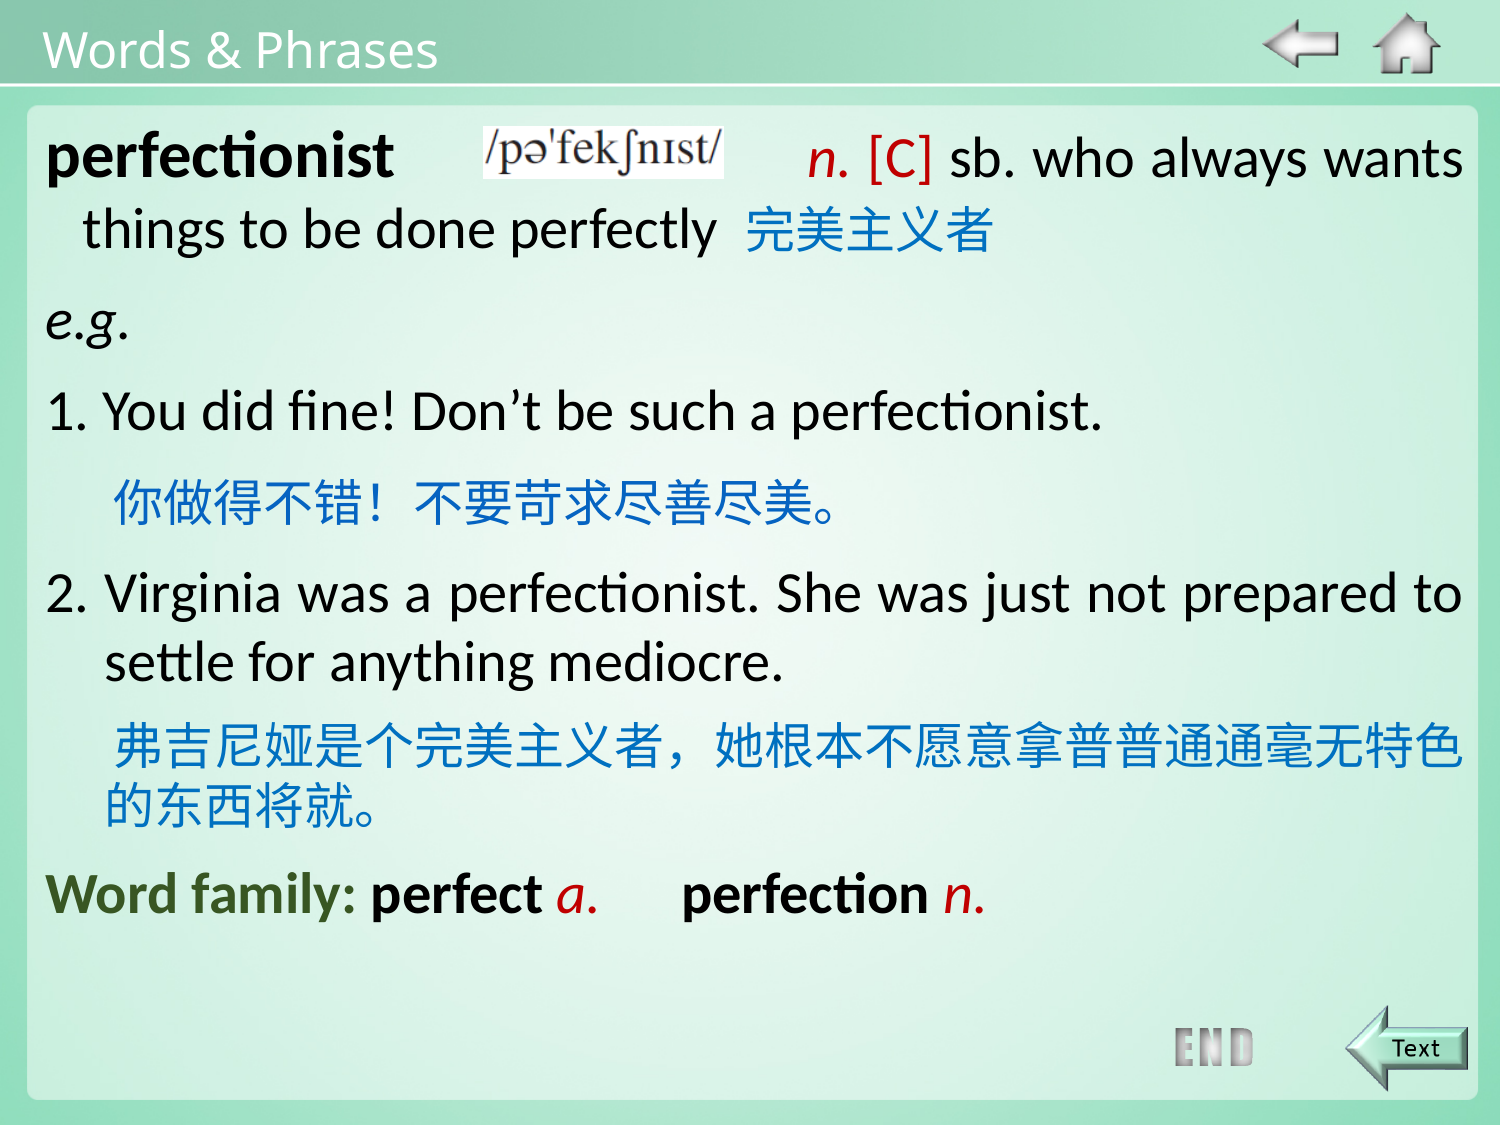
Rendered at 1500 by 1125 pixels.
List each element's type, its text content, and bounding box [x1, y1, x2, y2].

picture [0, 0, 1500, 1125]
list perfectionist n. [C] sb. who always wants things to be done perfectly 完美主义者 e.g. 1. You did fine! Don’t be such a perfectionist. 你做得不错！不要苛求尽善尽美。 2. Virginia was a perfectionist. She was just not prepared to settle for anything mediocre. 弗吉尼娅是个完美主义者，她根本不愿意拿普普通通毫无特色的东西将就。 Word family: perfect a. perfection n. [29, 102, 1480, 1099]
text_box Words & Phrases [27, 11, 582, 87]
